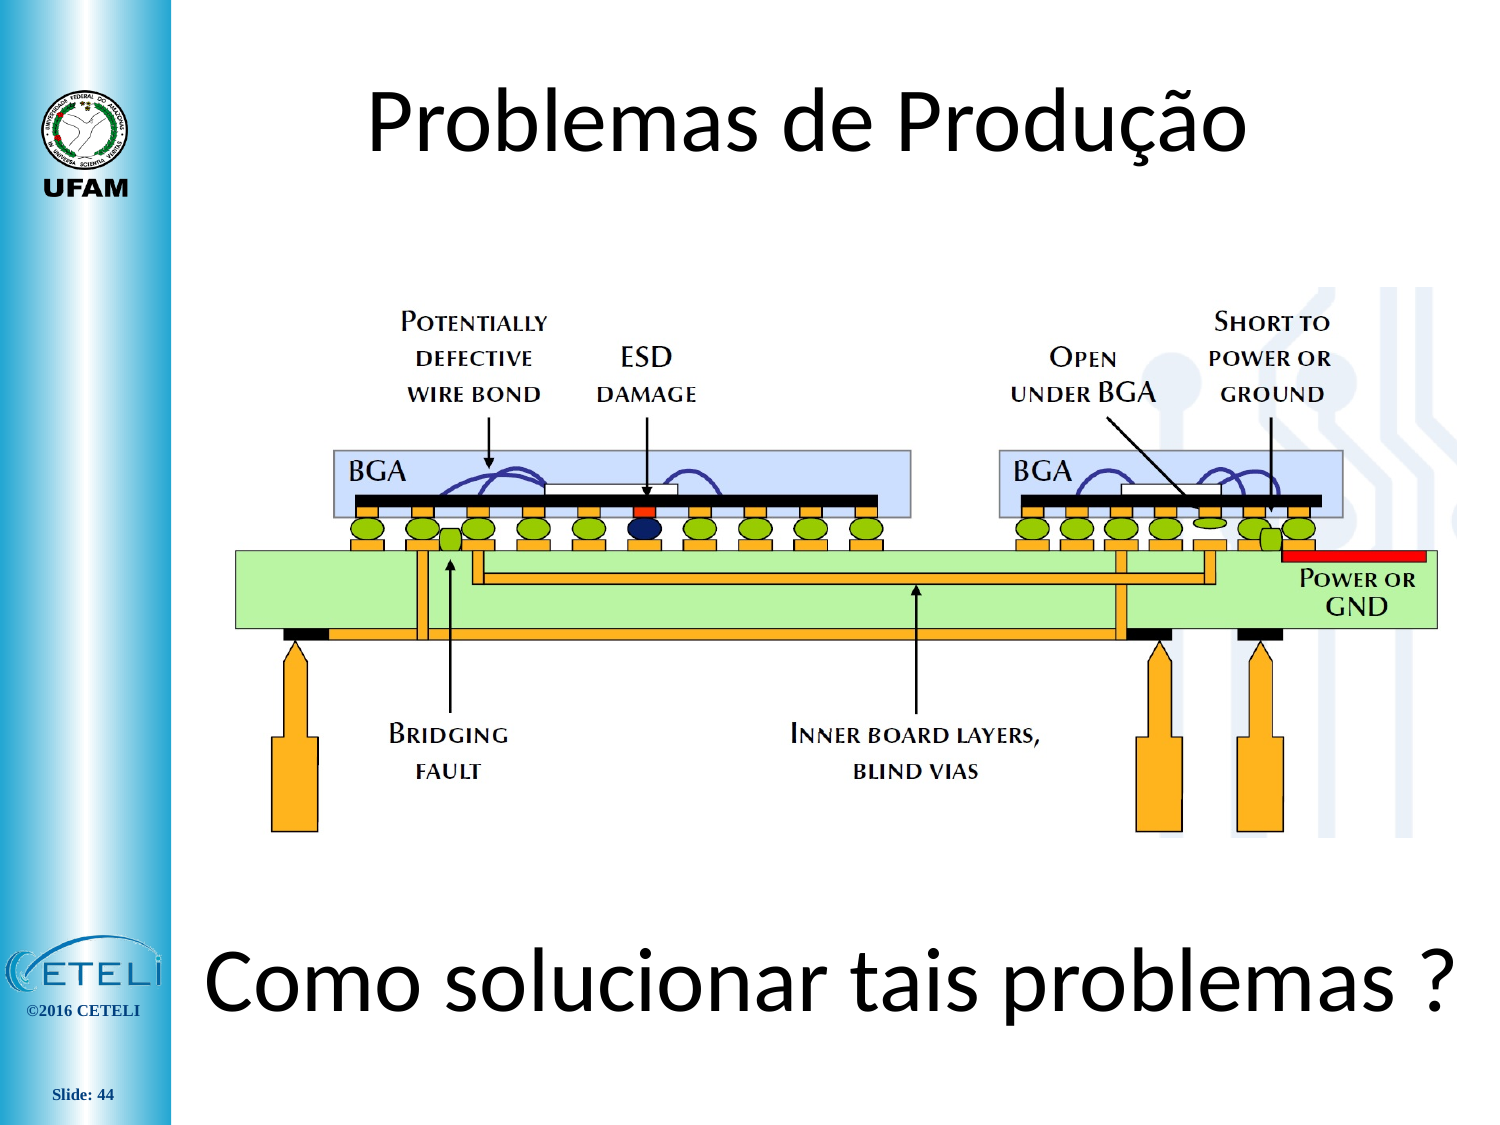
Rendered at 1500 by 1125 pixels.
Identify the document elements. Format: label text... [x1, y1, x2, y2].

picture [208, 287, 1457, 838]
title Como solucionar tais problemas ? [179, 904, 1487, 1093]
picture [41, 90, 128, 197]
picture [3, 934, 163, 996]
title Problemas de Produção [192, 45, 1425, 233]
